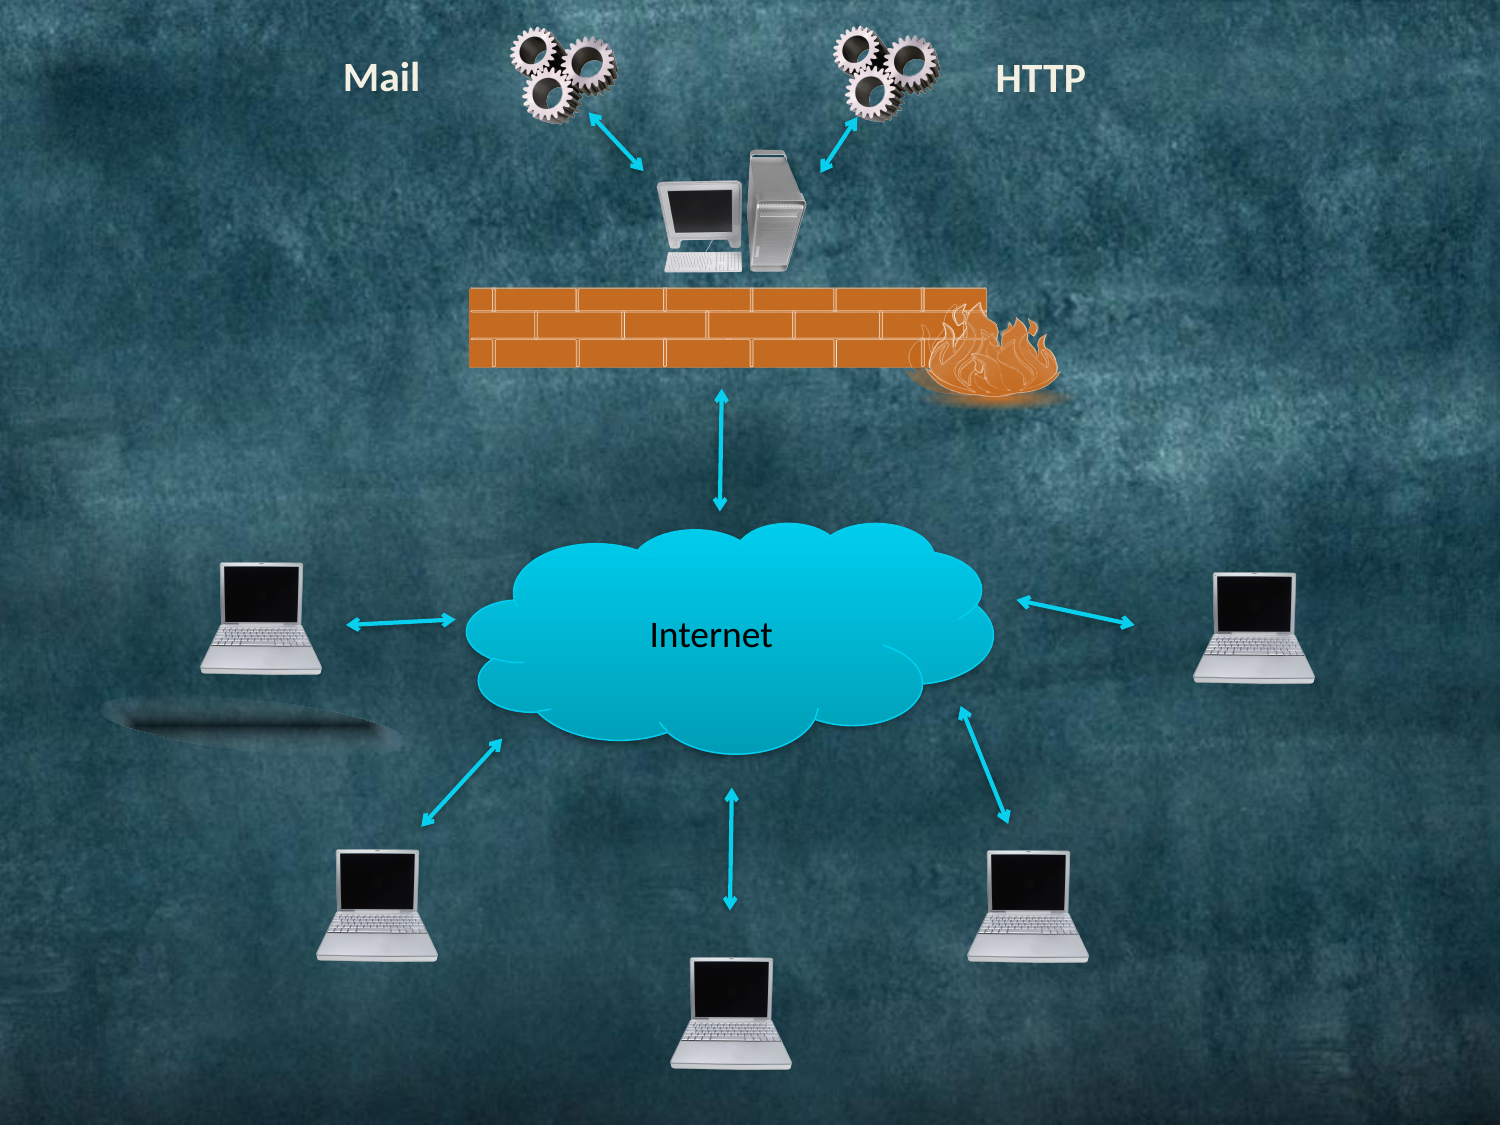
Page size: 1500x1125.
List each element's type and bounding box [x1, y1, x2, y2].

picture [0, 0, 1500, 1125]
text_box [820, 116, 858, 174]
text_box [1016, 599, 1135, 626]
text_box [345, 619, 456, 626]
text_box [960, 705, 1009, 825]
text_box [420, 738, 503, 827]
text_box [729, 787, 733, 911]
text_box [588, 112, 644, 172]
